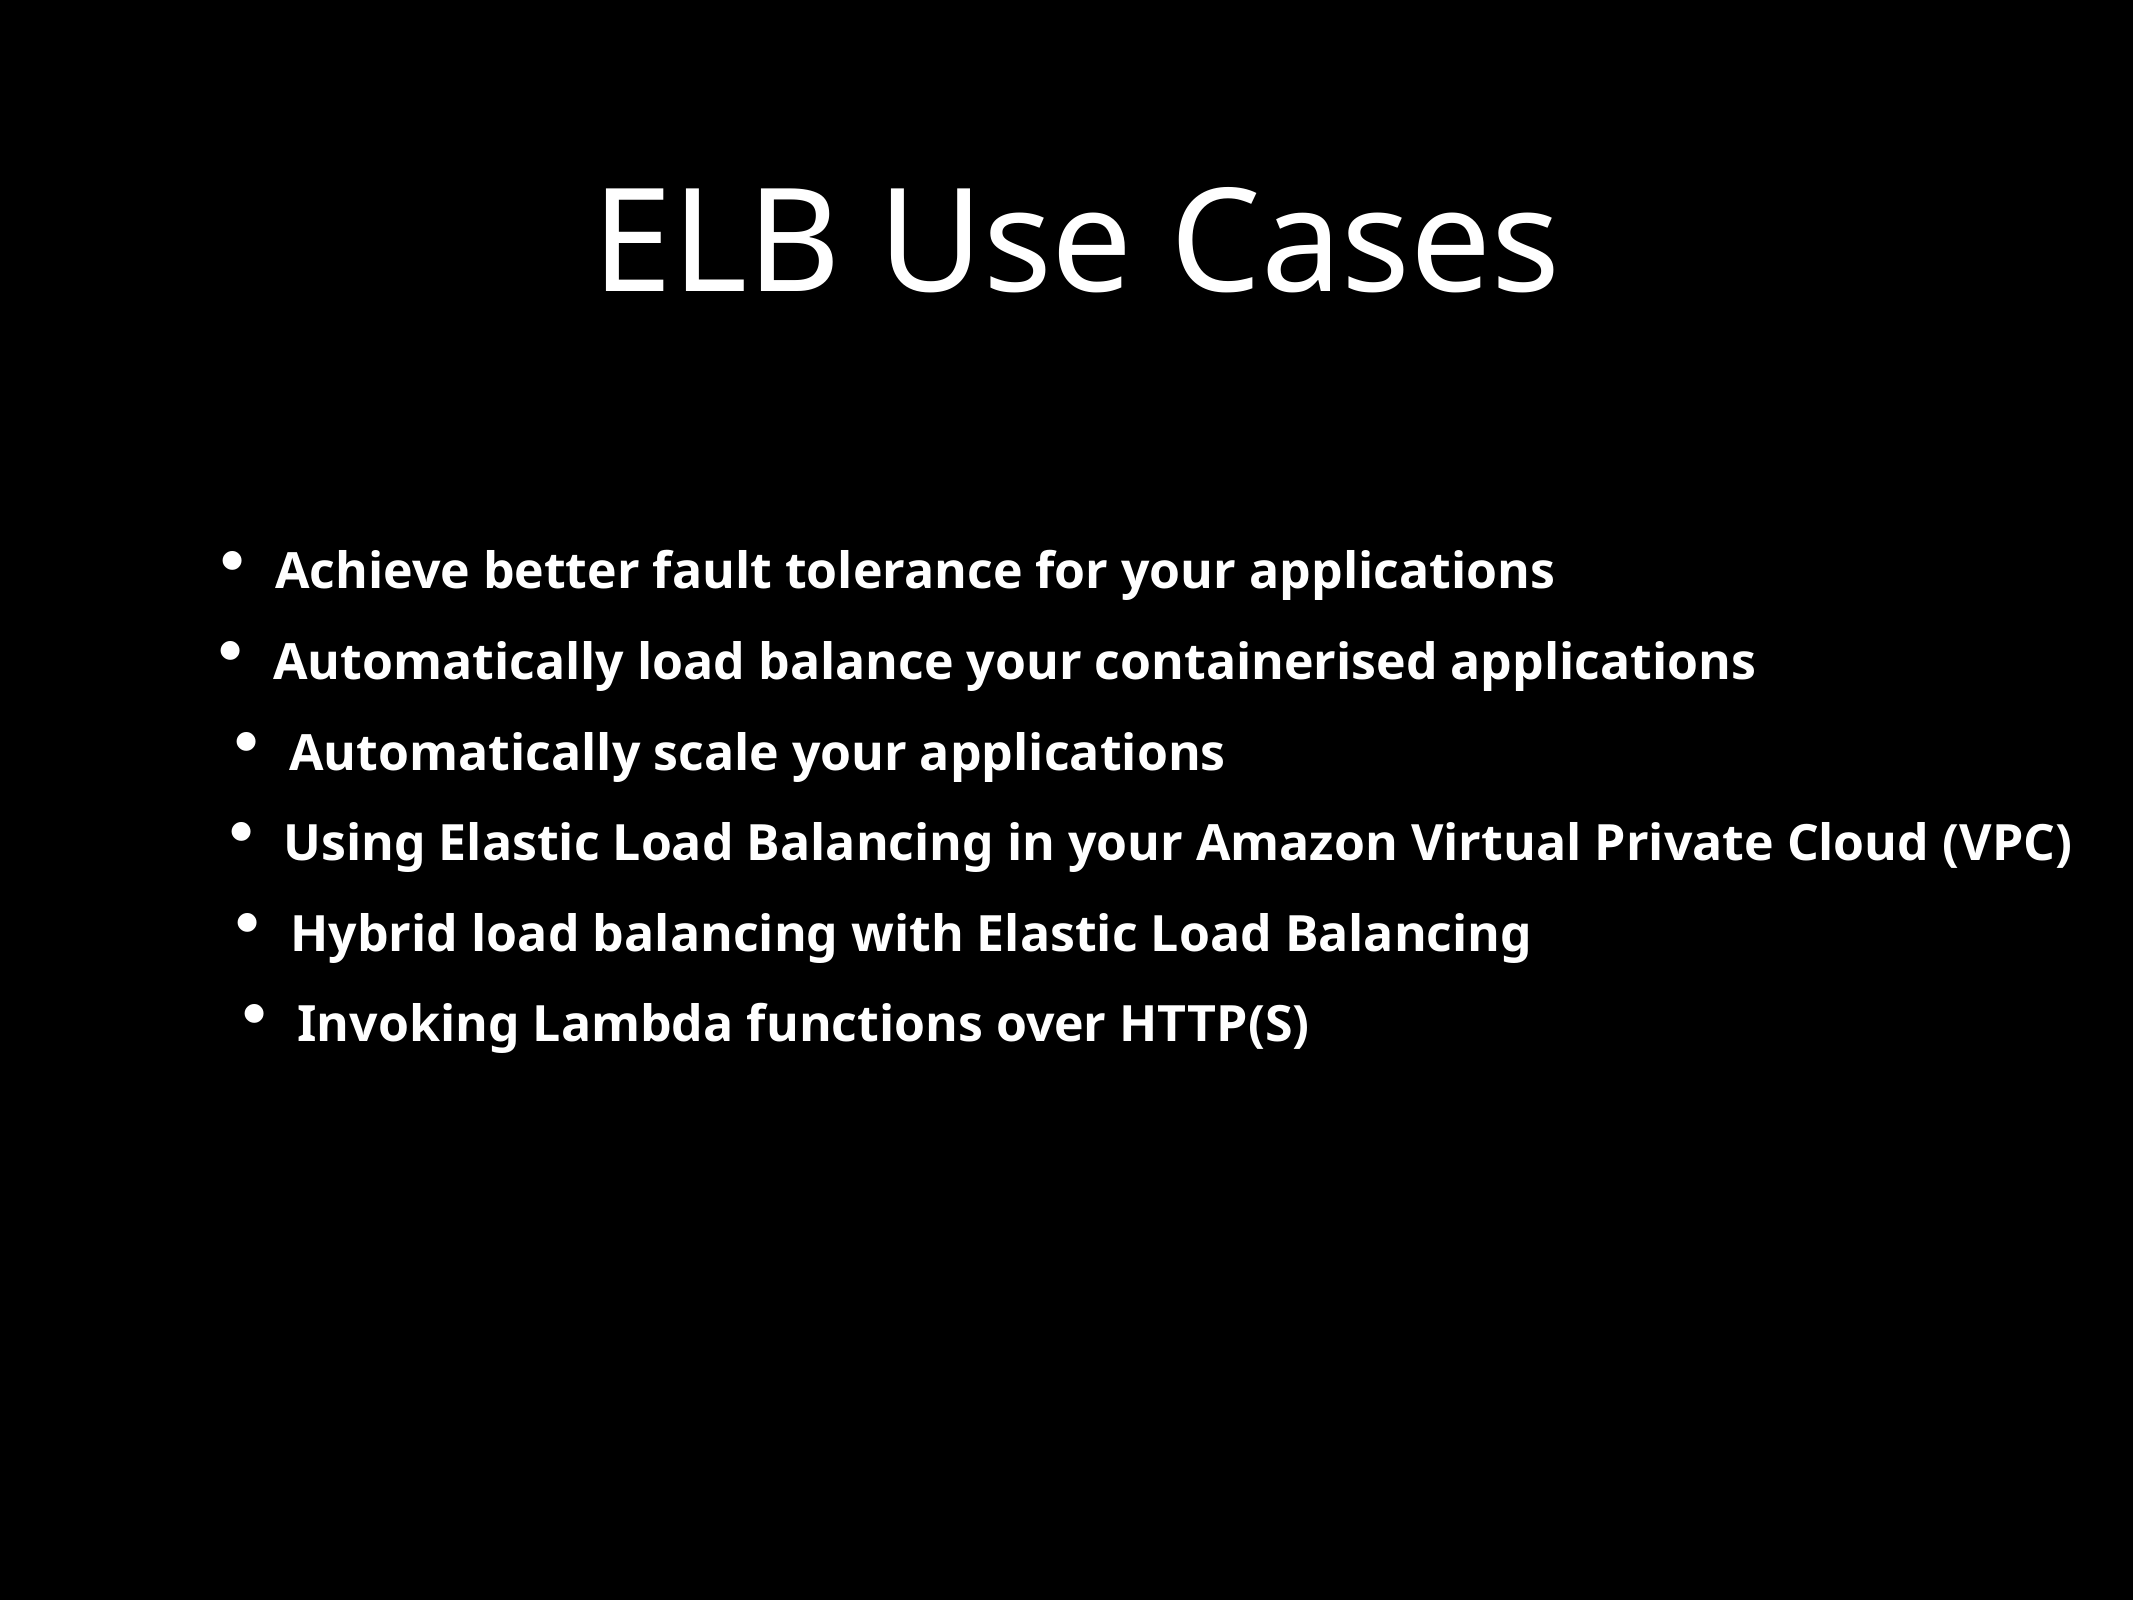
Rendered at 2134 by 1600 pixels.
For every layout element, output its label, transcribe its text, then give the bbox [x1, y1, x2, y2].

text_box Invoking Lambda functions over HTTP(S) [234, 983, 1319, 1061]
text_box Hybrid load balancing with Elastic Load Balancing [227, 892, 1542, 970]
title ELB Use Cases [189, 0, 1965, 330]
text_box Automatically scale your applications [226, 711, 1235, 789]
text_box Achieve better fault tolerance for your applications [212, 530, 1564, 607]
text_box Using Elastic Load Balancing in your Amazon Virtual Private Cloud (VPC) [220, 802, 2082, 879]
text_box Automatically load balance your containerised applications [210, 621, 1766, 698]
